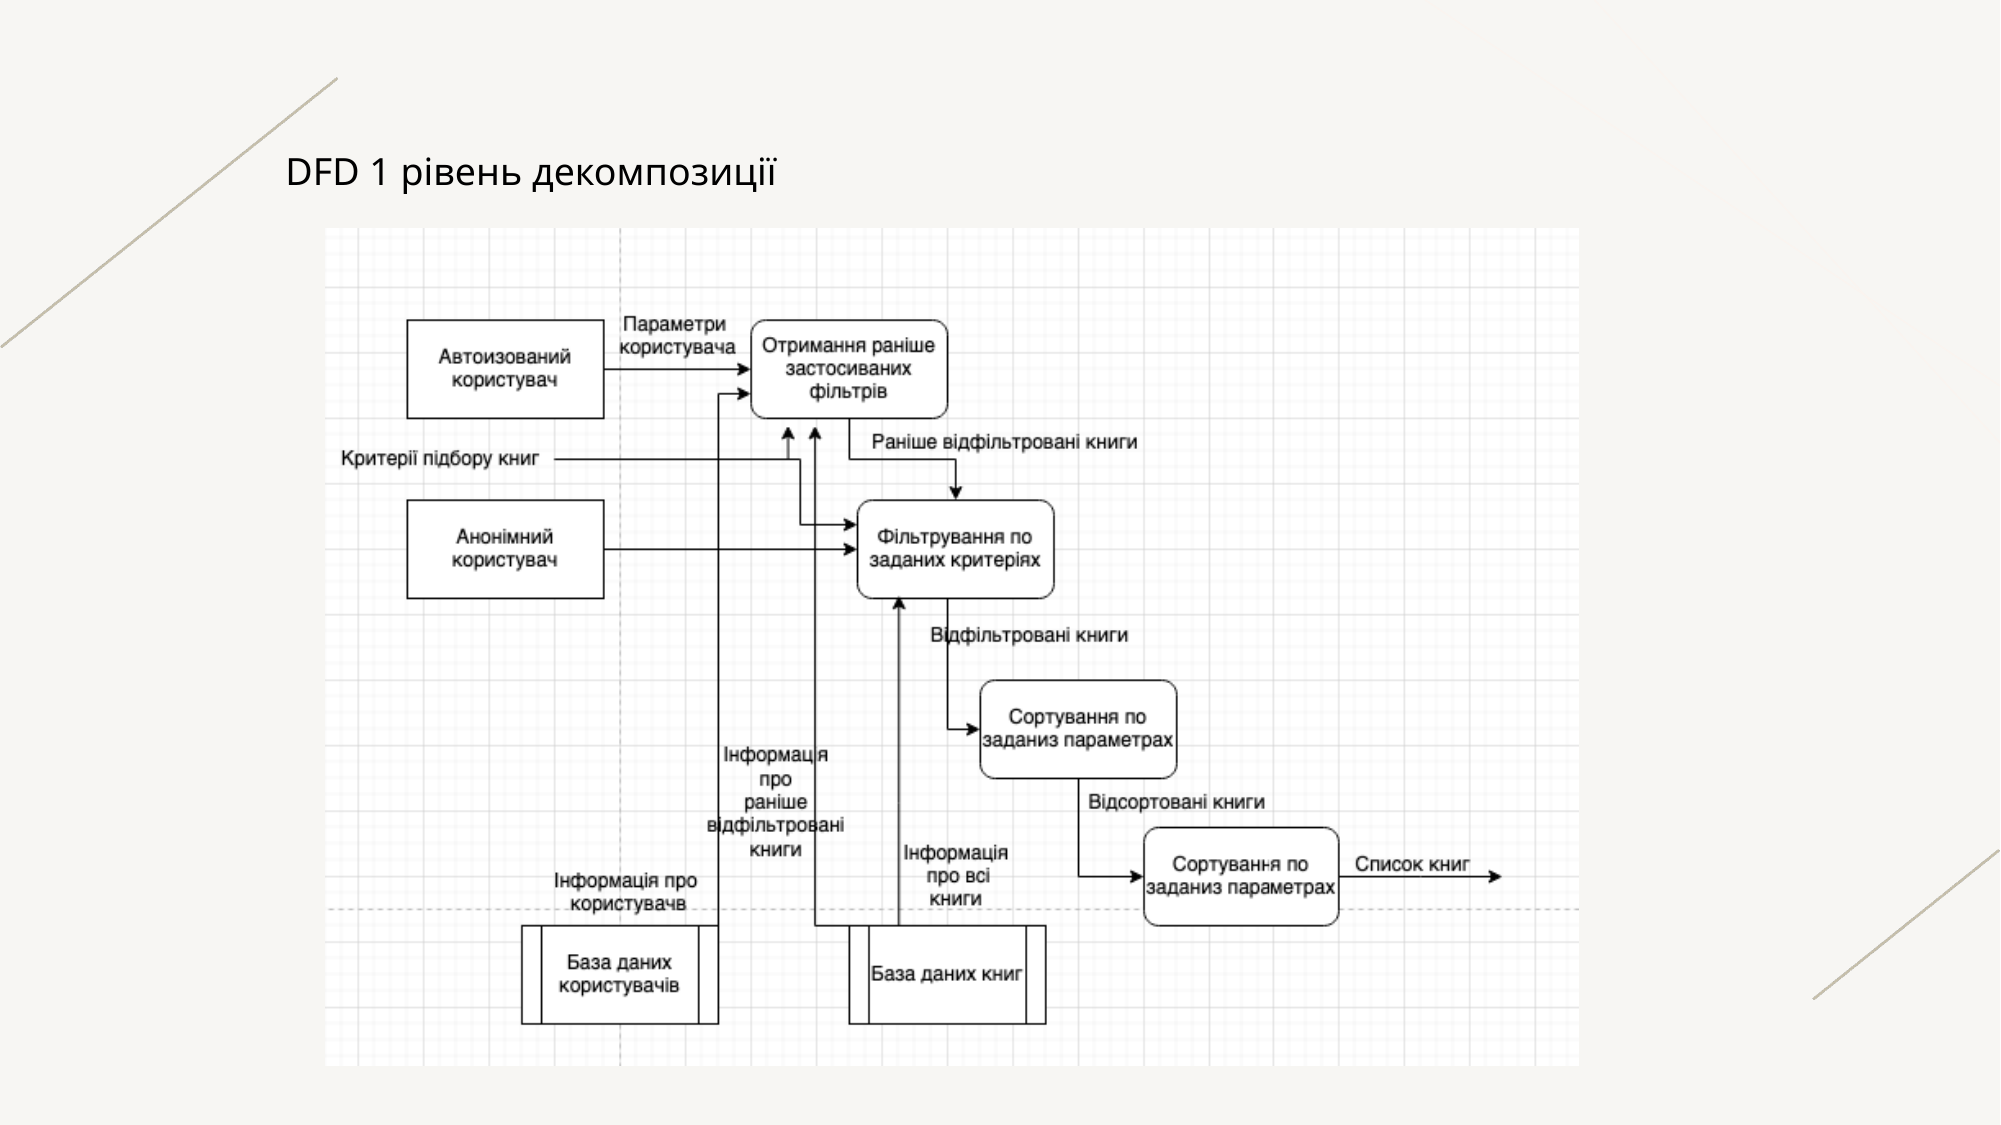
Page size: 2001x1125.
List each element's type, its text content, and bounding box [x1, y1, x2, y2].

picture [1812, 849, 2000, 1000]
picture [0, 77, 1579, 1066]
text_box DFD 1 рівень декомпозиції [270, 140, 922, 201]
